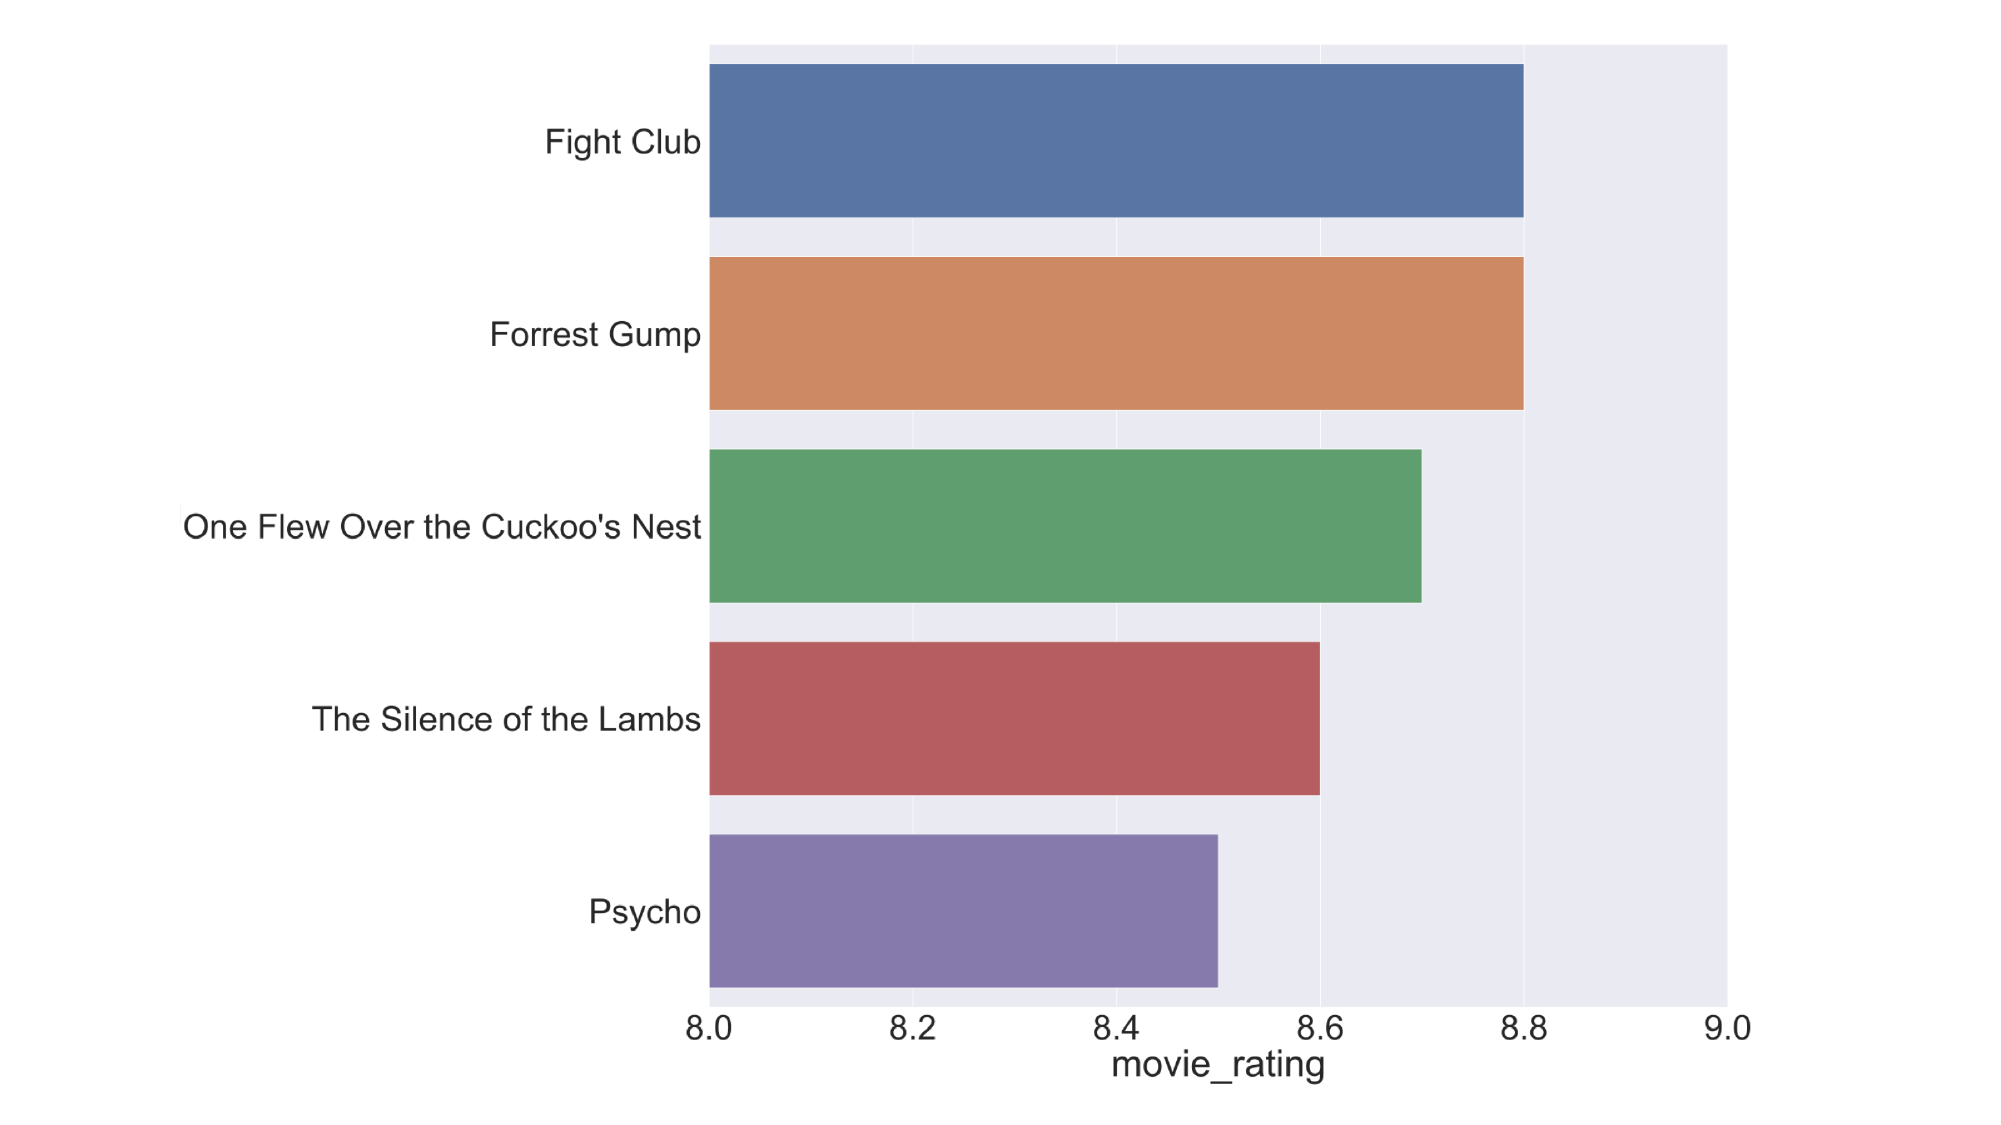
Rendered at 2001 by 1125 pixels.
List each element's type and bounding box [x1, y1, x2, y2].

picture [179, 0, 1792, 1125]
